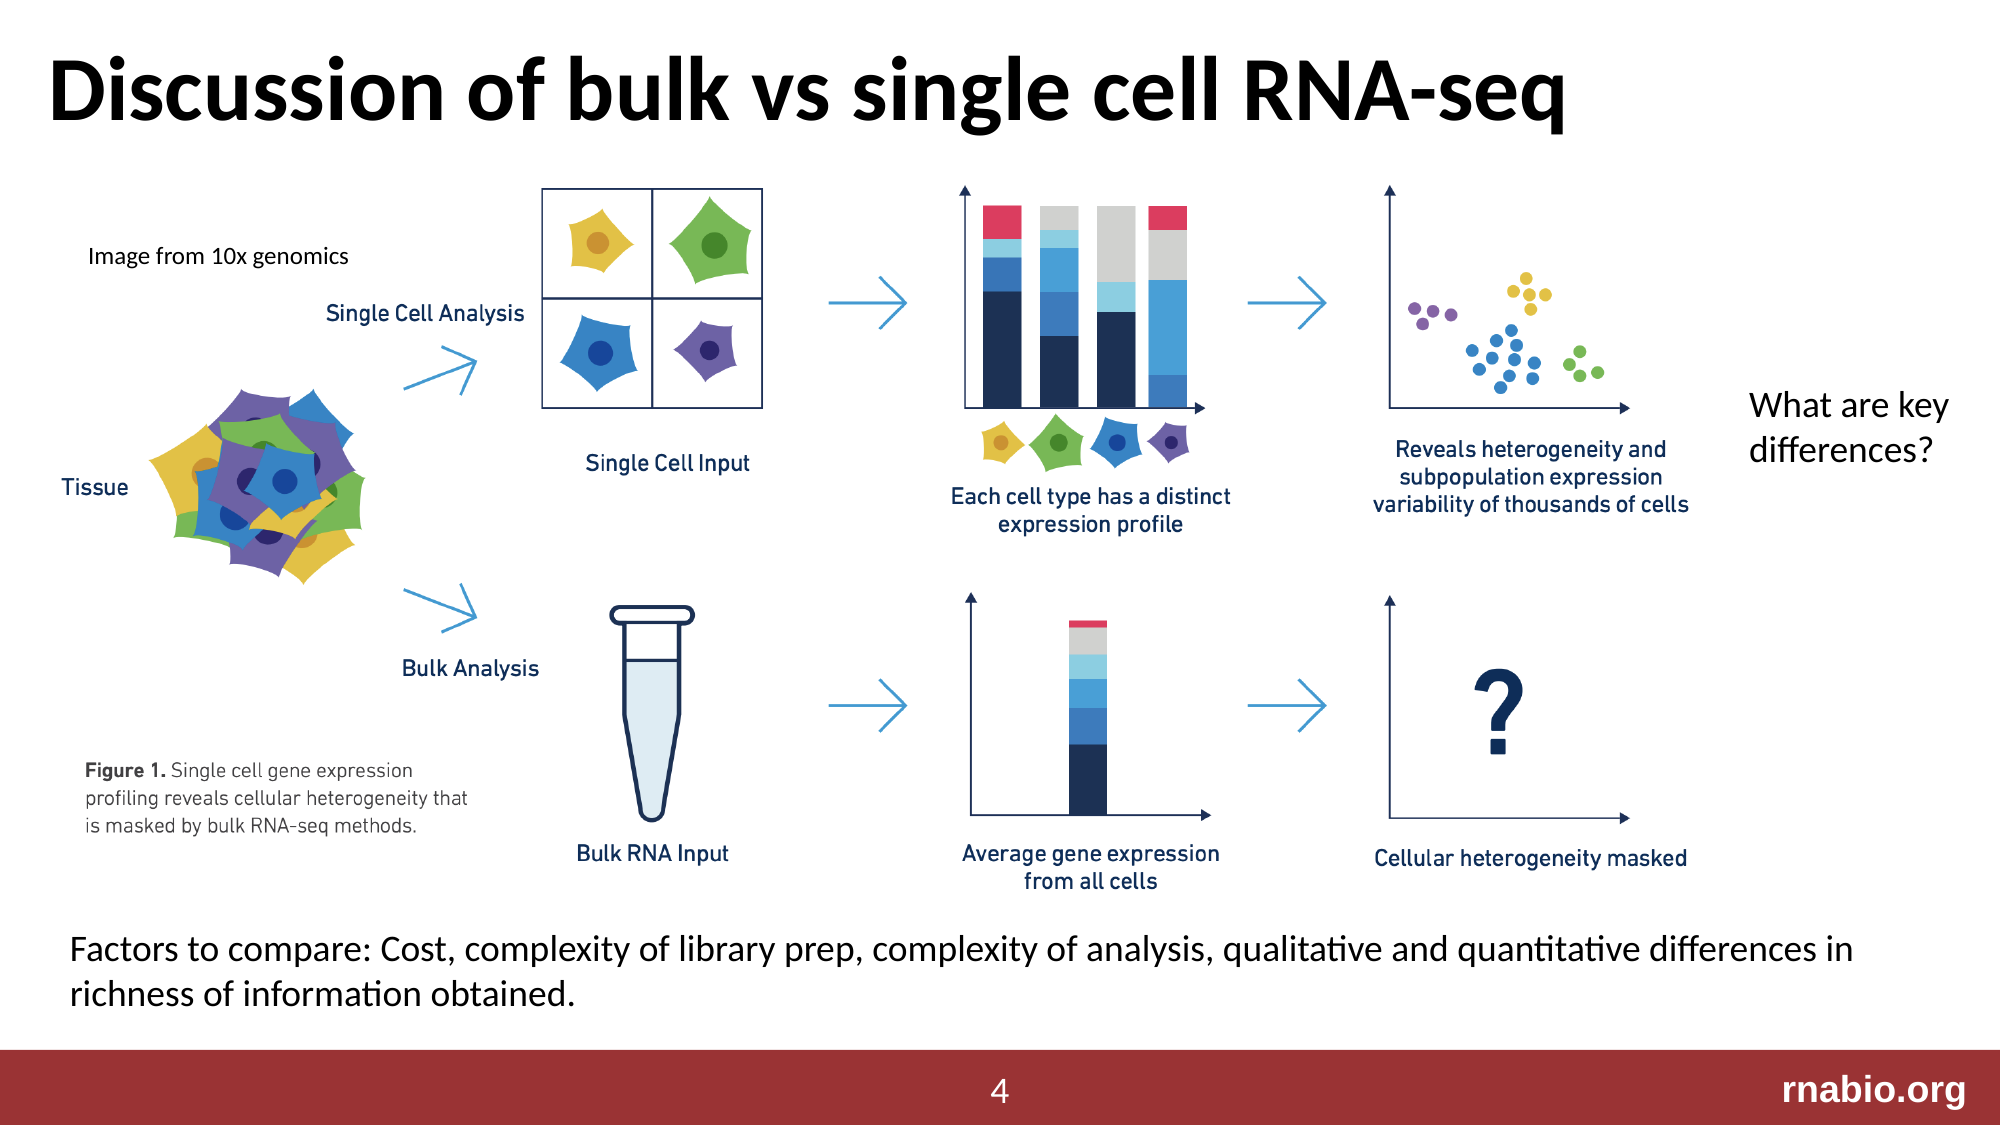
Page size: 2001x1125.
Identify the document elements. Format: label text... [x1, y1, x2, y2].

text_box Factors to compare: Cost, complexity of library prep, complexity of analysis, qualitative and quantitative differences in richness of information obtained. [55, 916, 1967, 1022]
picture [59, 160, 1709, 903]
title Discussion of bulk vs single cell RNA-seq [33, 0, 1967, 185]
text_box What are key differences? [1734, 372, 1967, 478]
